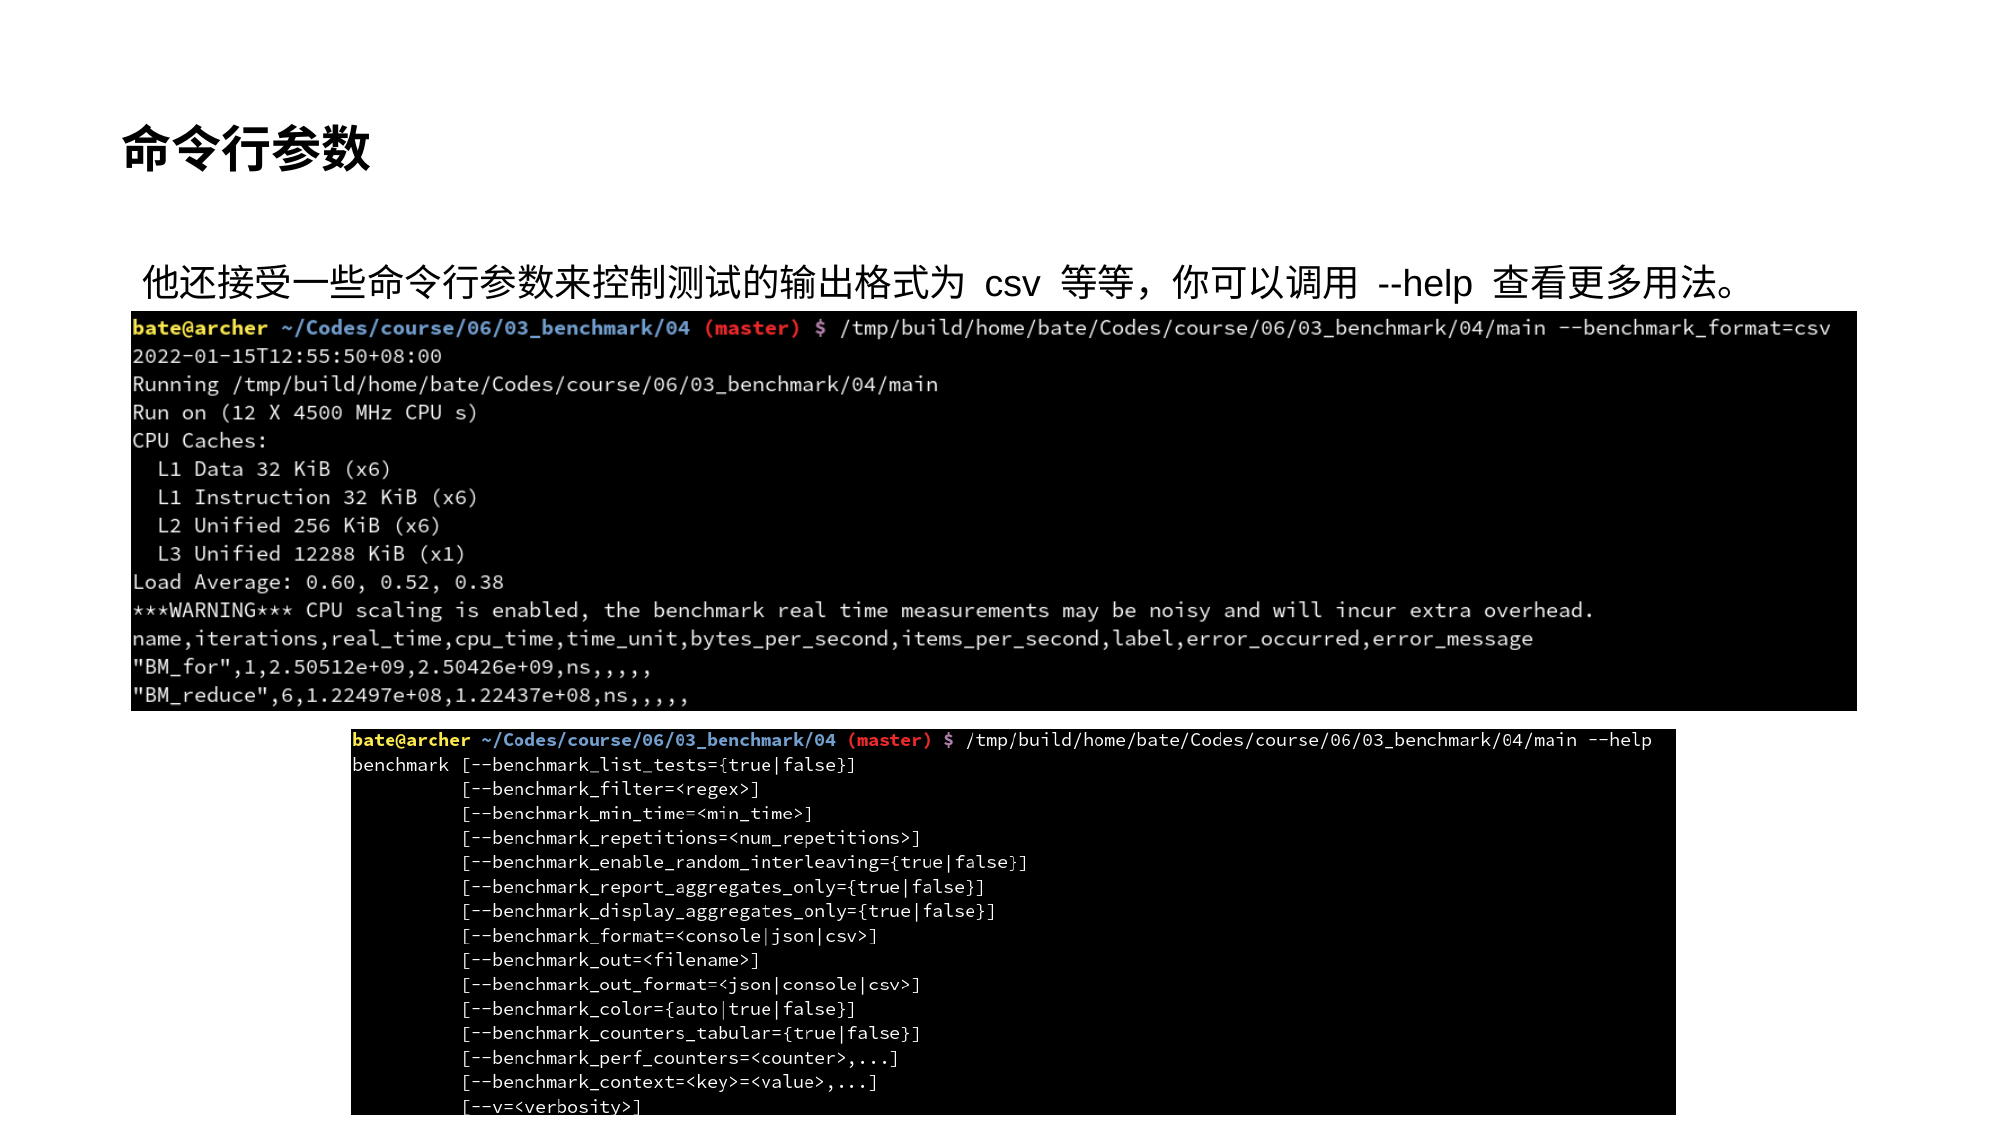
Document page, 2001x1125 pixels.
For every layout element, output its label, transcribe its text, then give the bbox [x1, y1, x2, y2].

picture [351, 729, 1676, 1115]
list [131, 311, 1857, 711]
text_box 他还接受一些命令行参数来控制测试的输出格式为 csv 等等，你可以调用 --help 查看更多用法。 [127, 251, 1770, 311]
title 命令行参数 [106, 42, 1832, 260]
